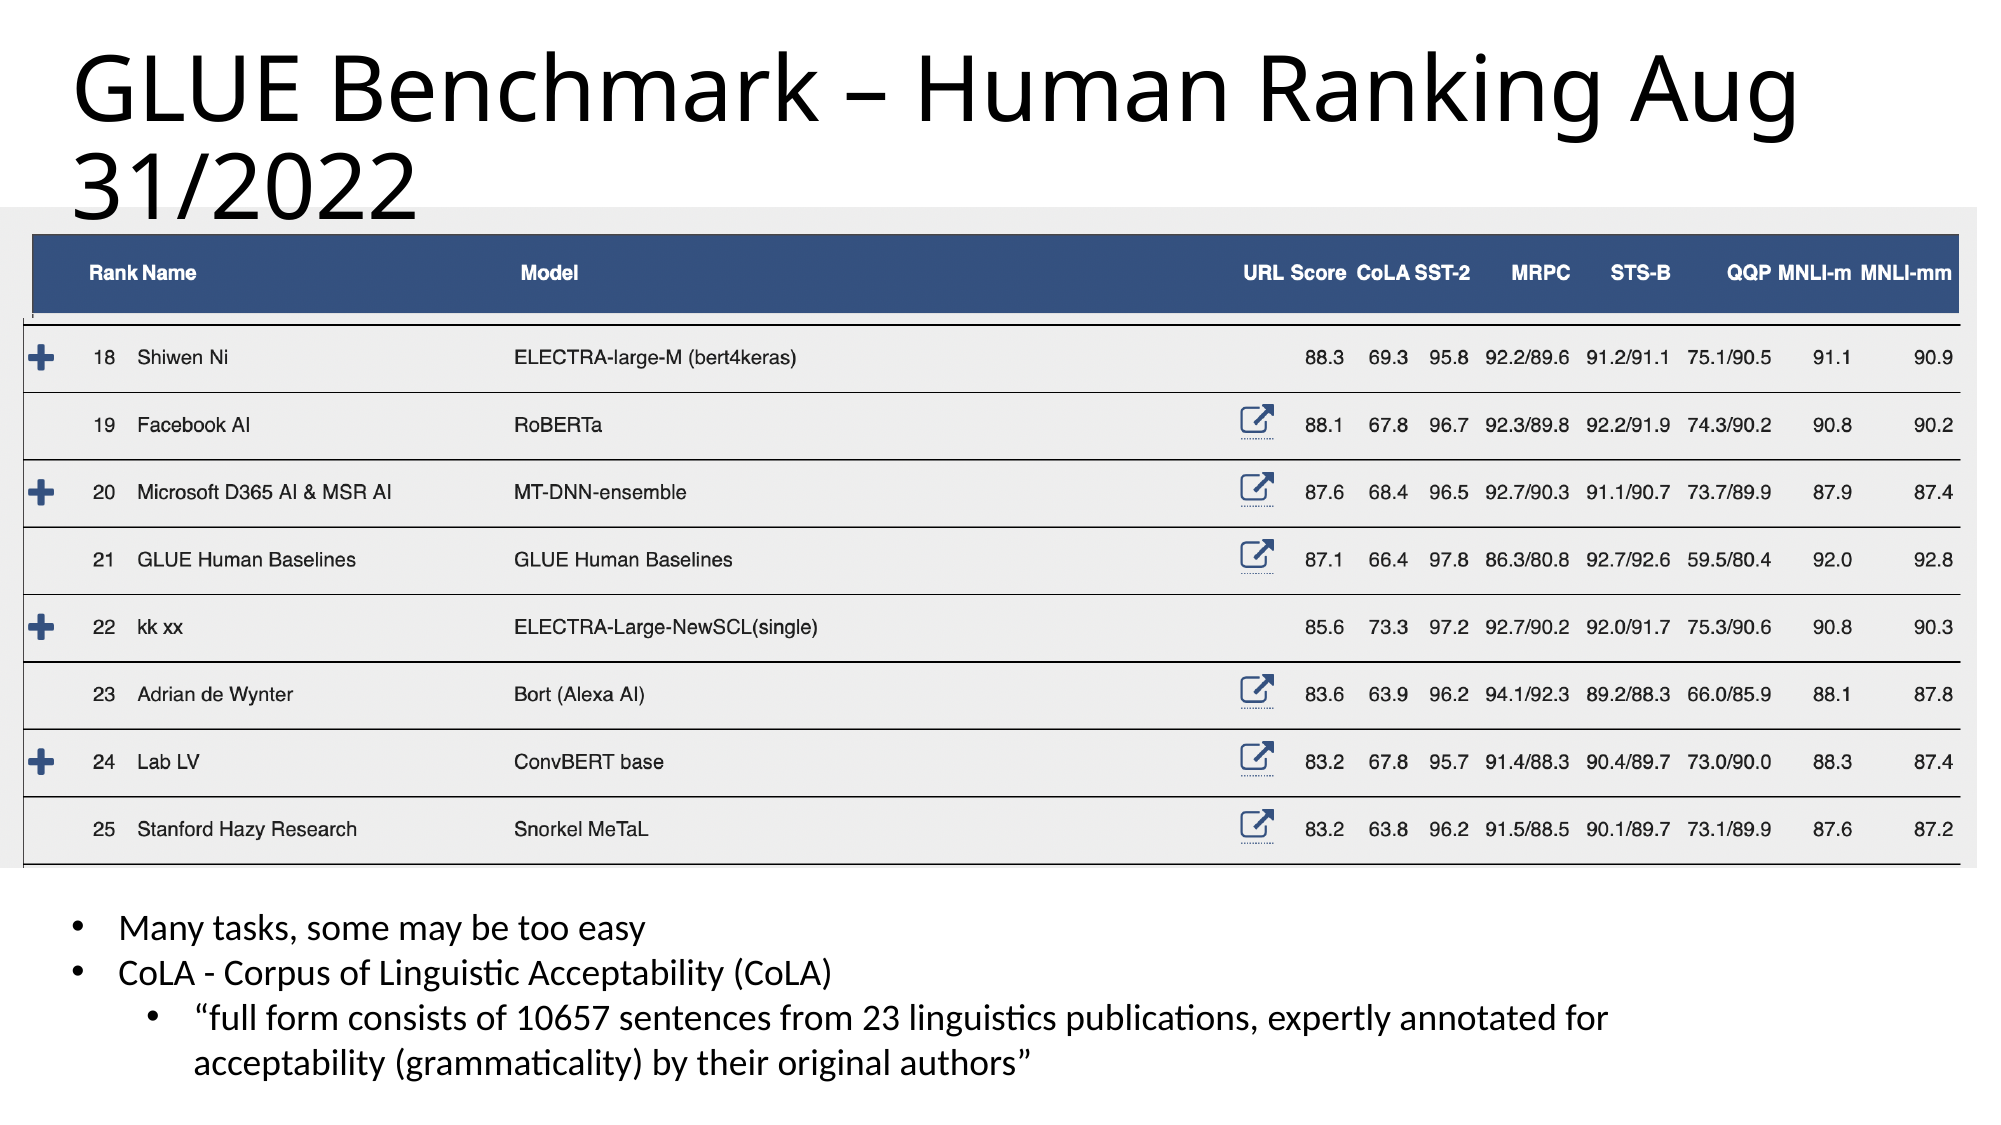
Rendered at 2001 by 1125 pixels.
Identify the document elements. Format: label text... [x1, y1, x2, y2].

text_box Many tasks, some may be too easy CoLA - Corpus of Linguistic Acceptability (CoLA) “full form consists of 10657 sentences from 23 linguistics publications, expertly annotated for acceptability (grammaticality) by their original authors” [56, 895, 1654, 1091]
picture [0, 207, 1977, 868]
title GLUE Benchmark – Human Ranking Aug 31/2022 [56, 32, 1898, 207]
